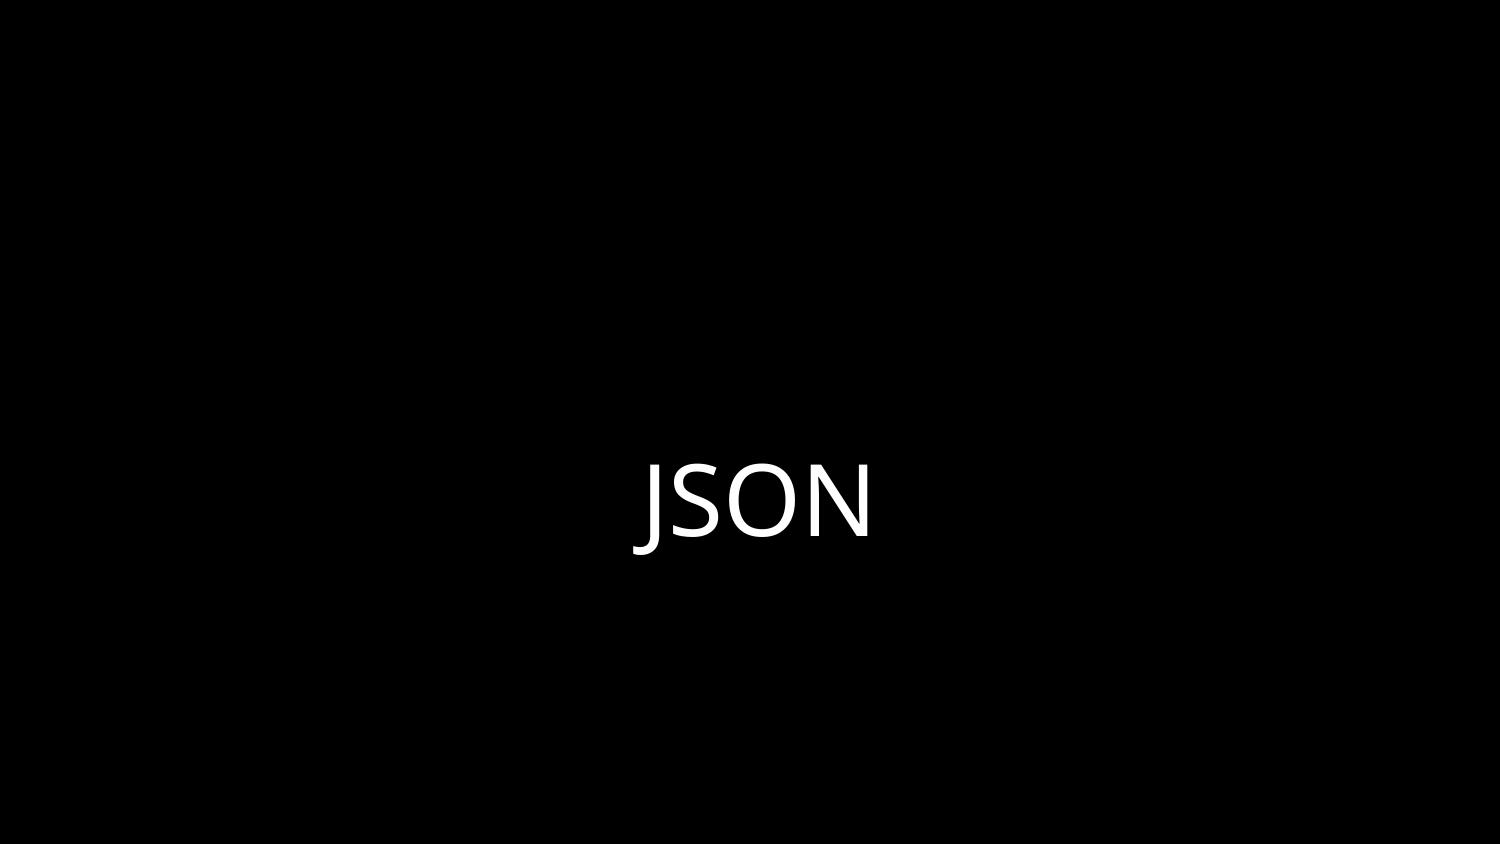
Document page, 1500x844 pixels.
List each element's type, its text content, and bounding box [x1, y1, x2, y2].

list JSON [109, 224, 1391, 768]
